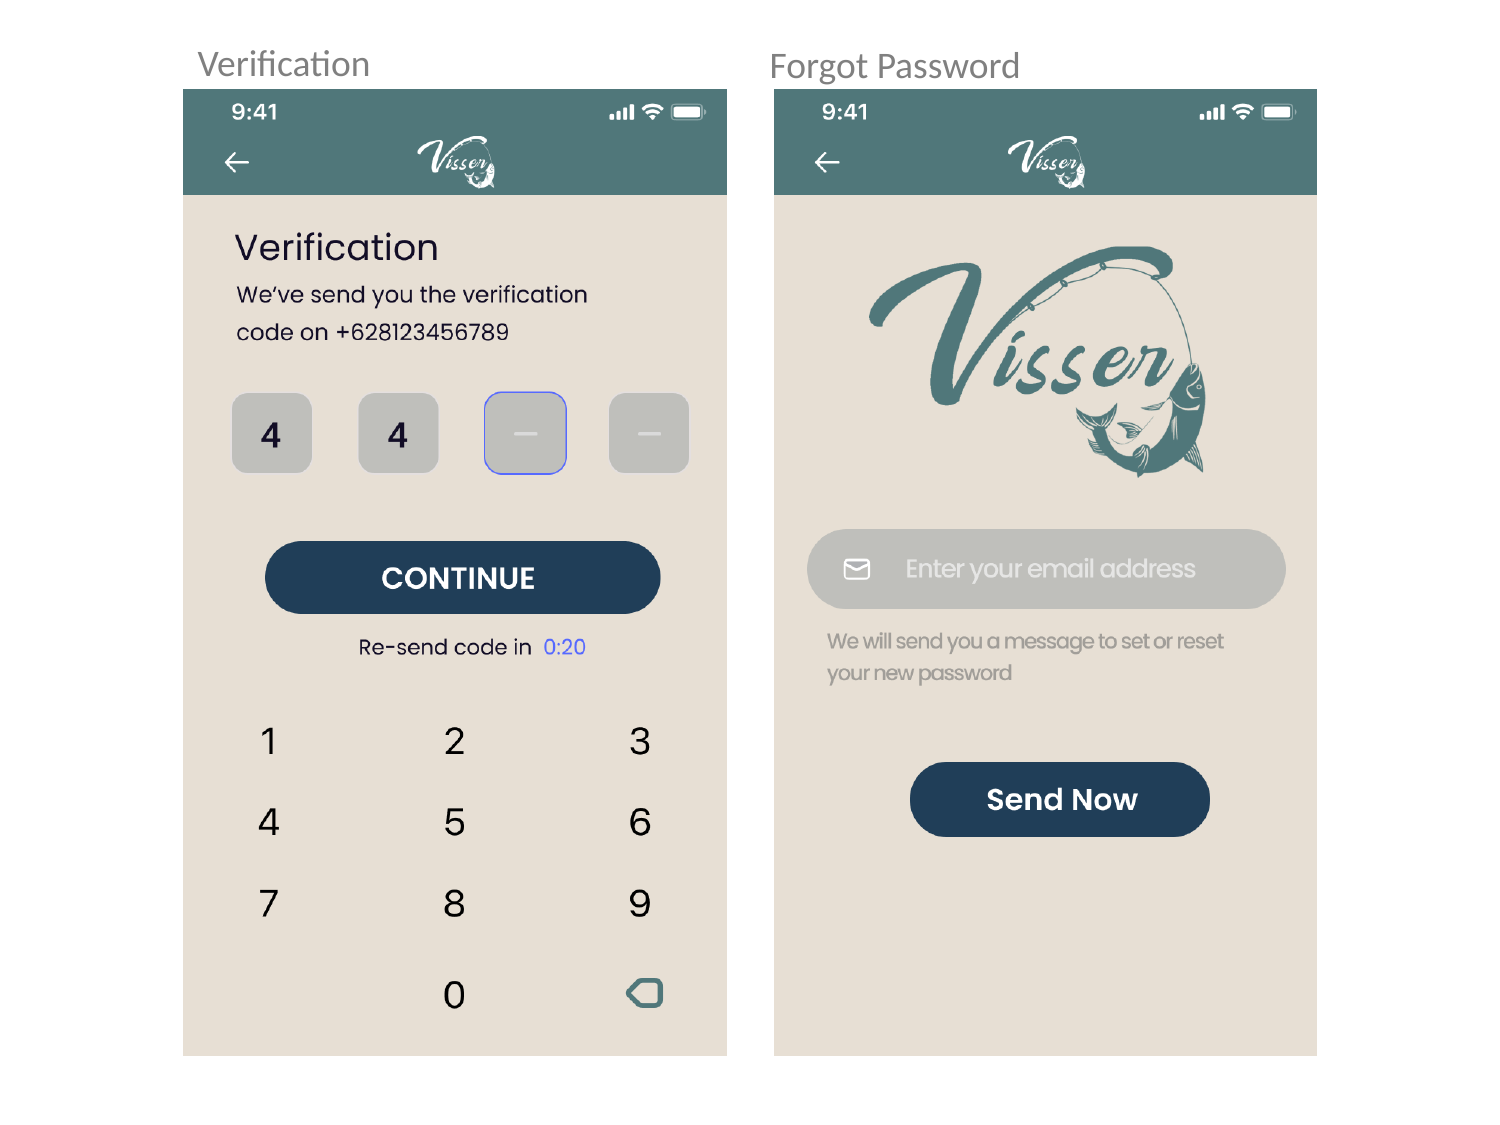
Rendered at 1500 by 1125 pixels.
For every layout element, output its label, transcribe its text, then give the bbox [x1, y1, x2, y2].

picture [183, 89, 1317, 1056]
text_box Verification [183, 31, 404, 89]
text_box Forgot Password [754, 33, 1051, 88]
